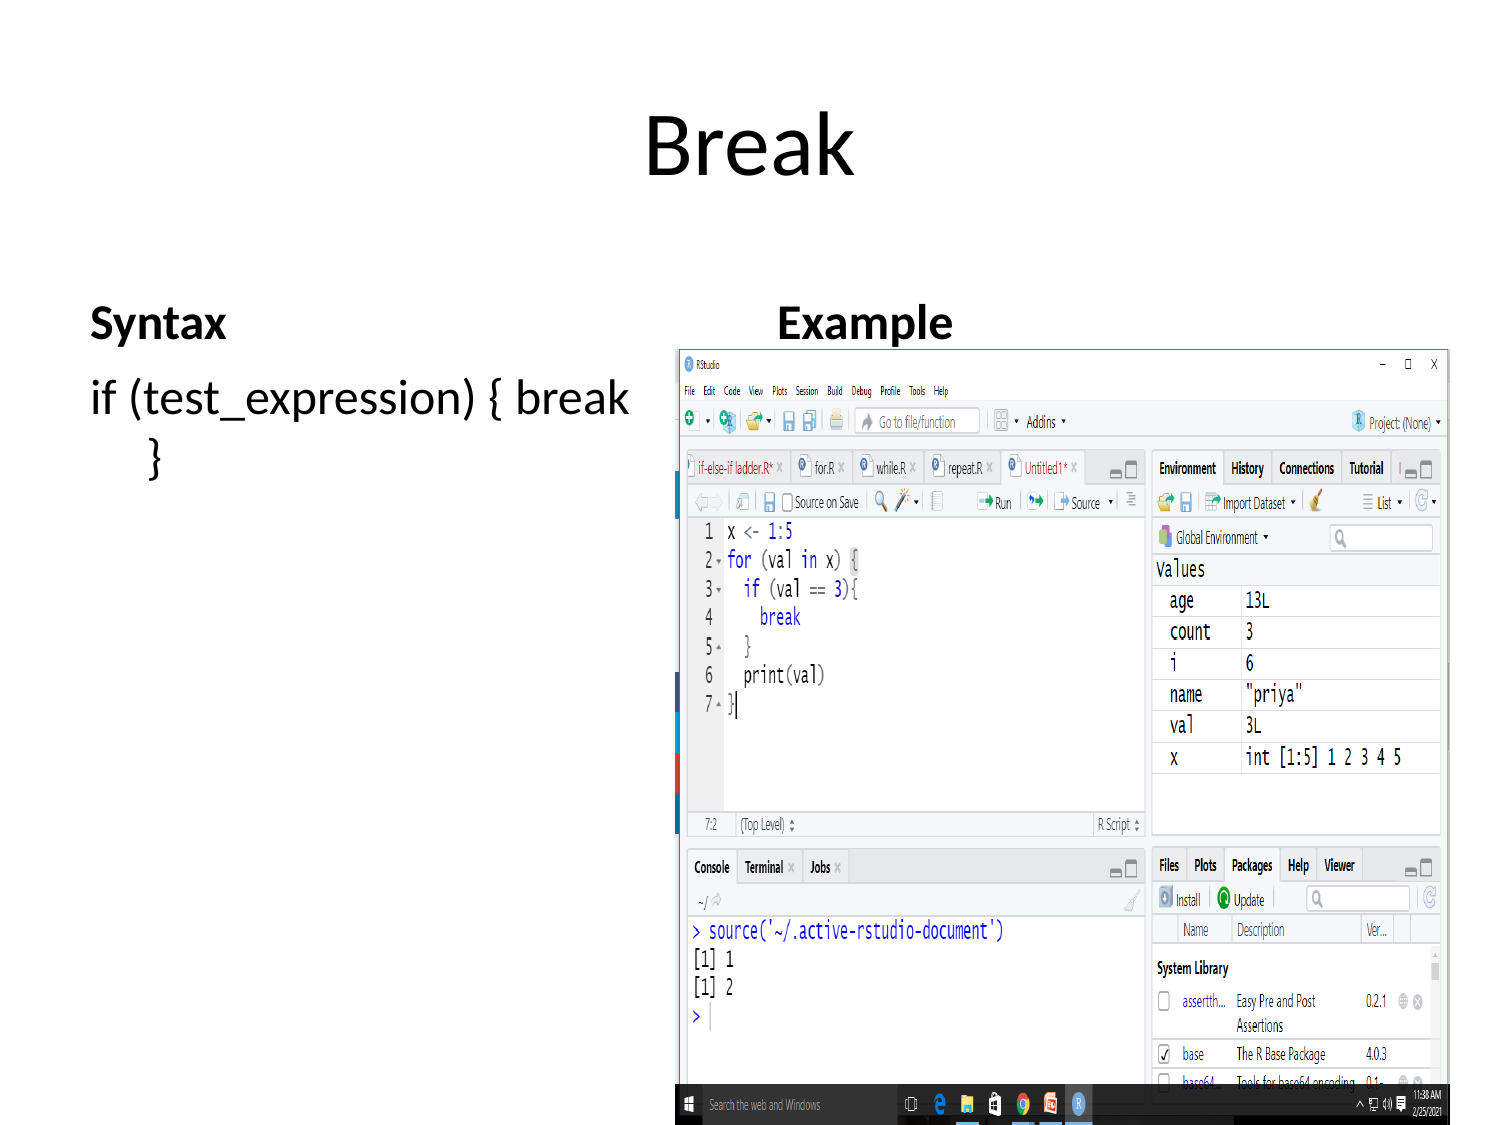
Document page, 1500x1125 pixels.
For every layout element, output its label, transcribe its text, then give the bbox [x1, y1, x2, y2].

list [674, 349, 1451, 1125]
title Break [75, 45, 1425, 233]
list Example [761, 251, 1425, 348]
list Syntax [75, 251, 738, 357]
list if (test_expression) { break } [75, 356, 650, 1005]
